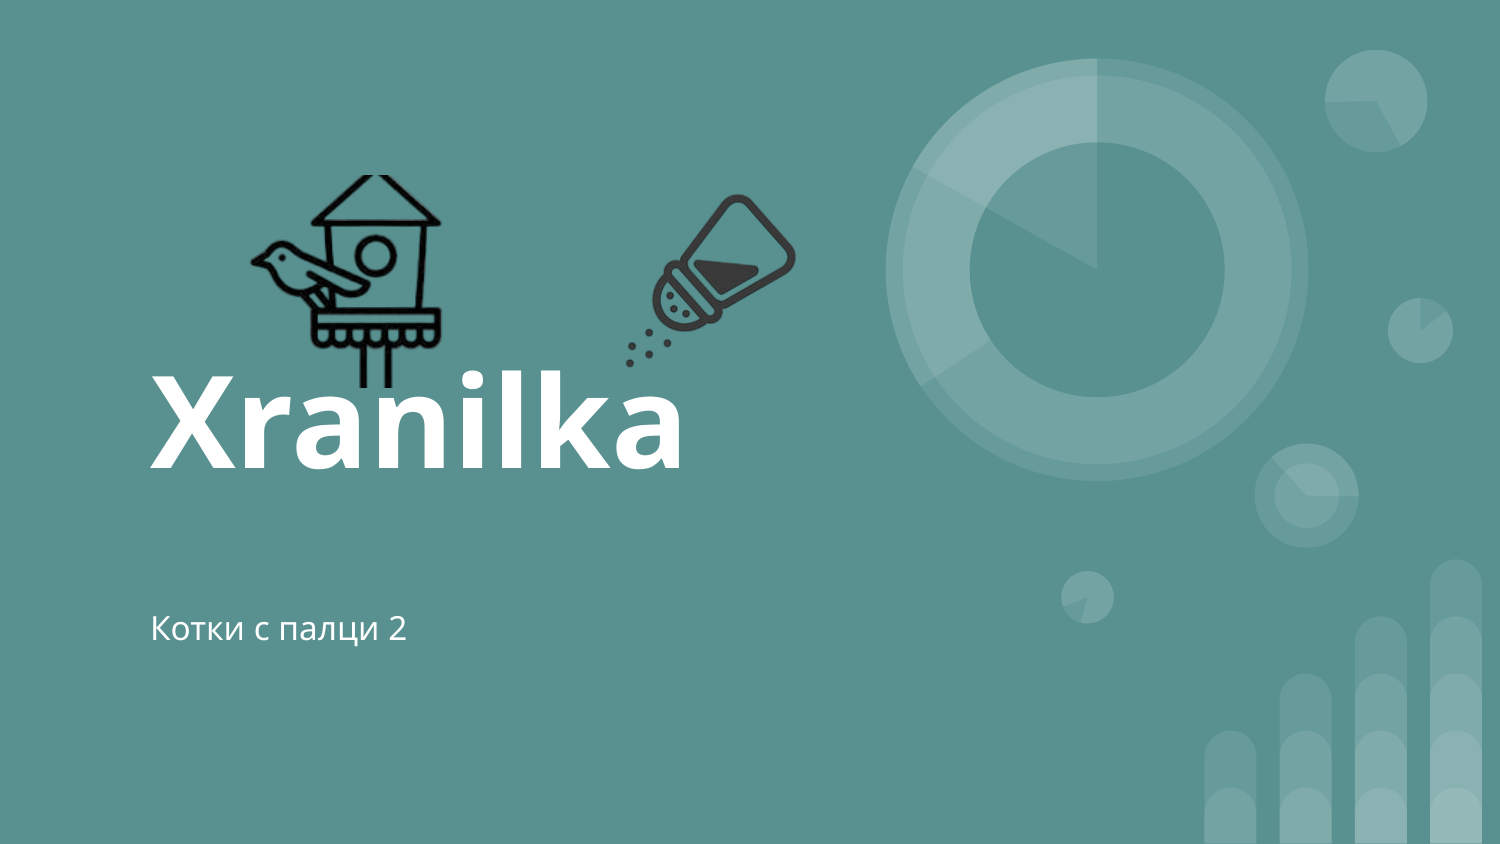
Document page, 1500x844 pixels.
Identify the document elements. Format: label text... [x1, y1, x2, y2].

subtitle Котки с палци 2 [135, 589, 834, 704]
picture [219, 175, 474, 388]
picture [530, 91, 895, 457]
title Xranilka [135, 264, 834, 572]
